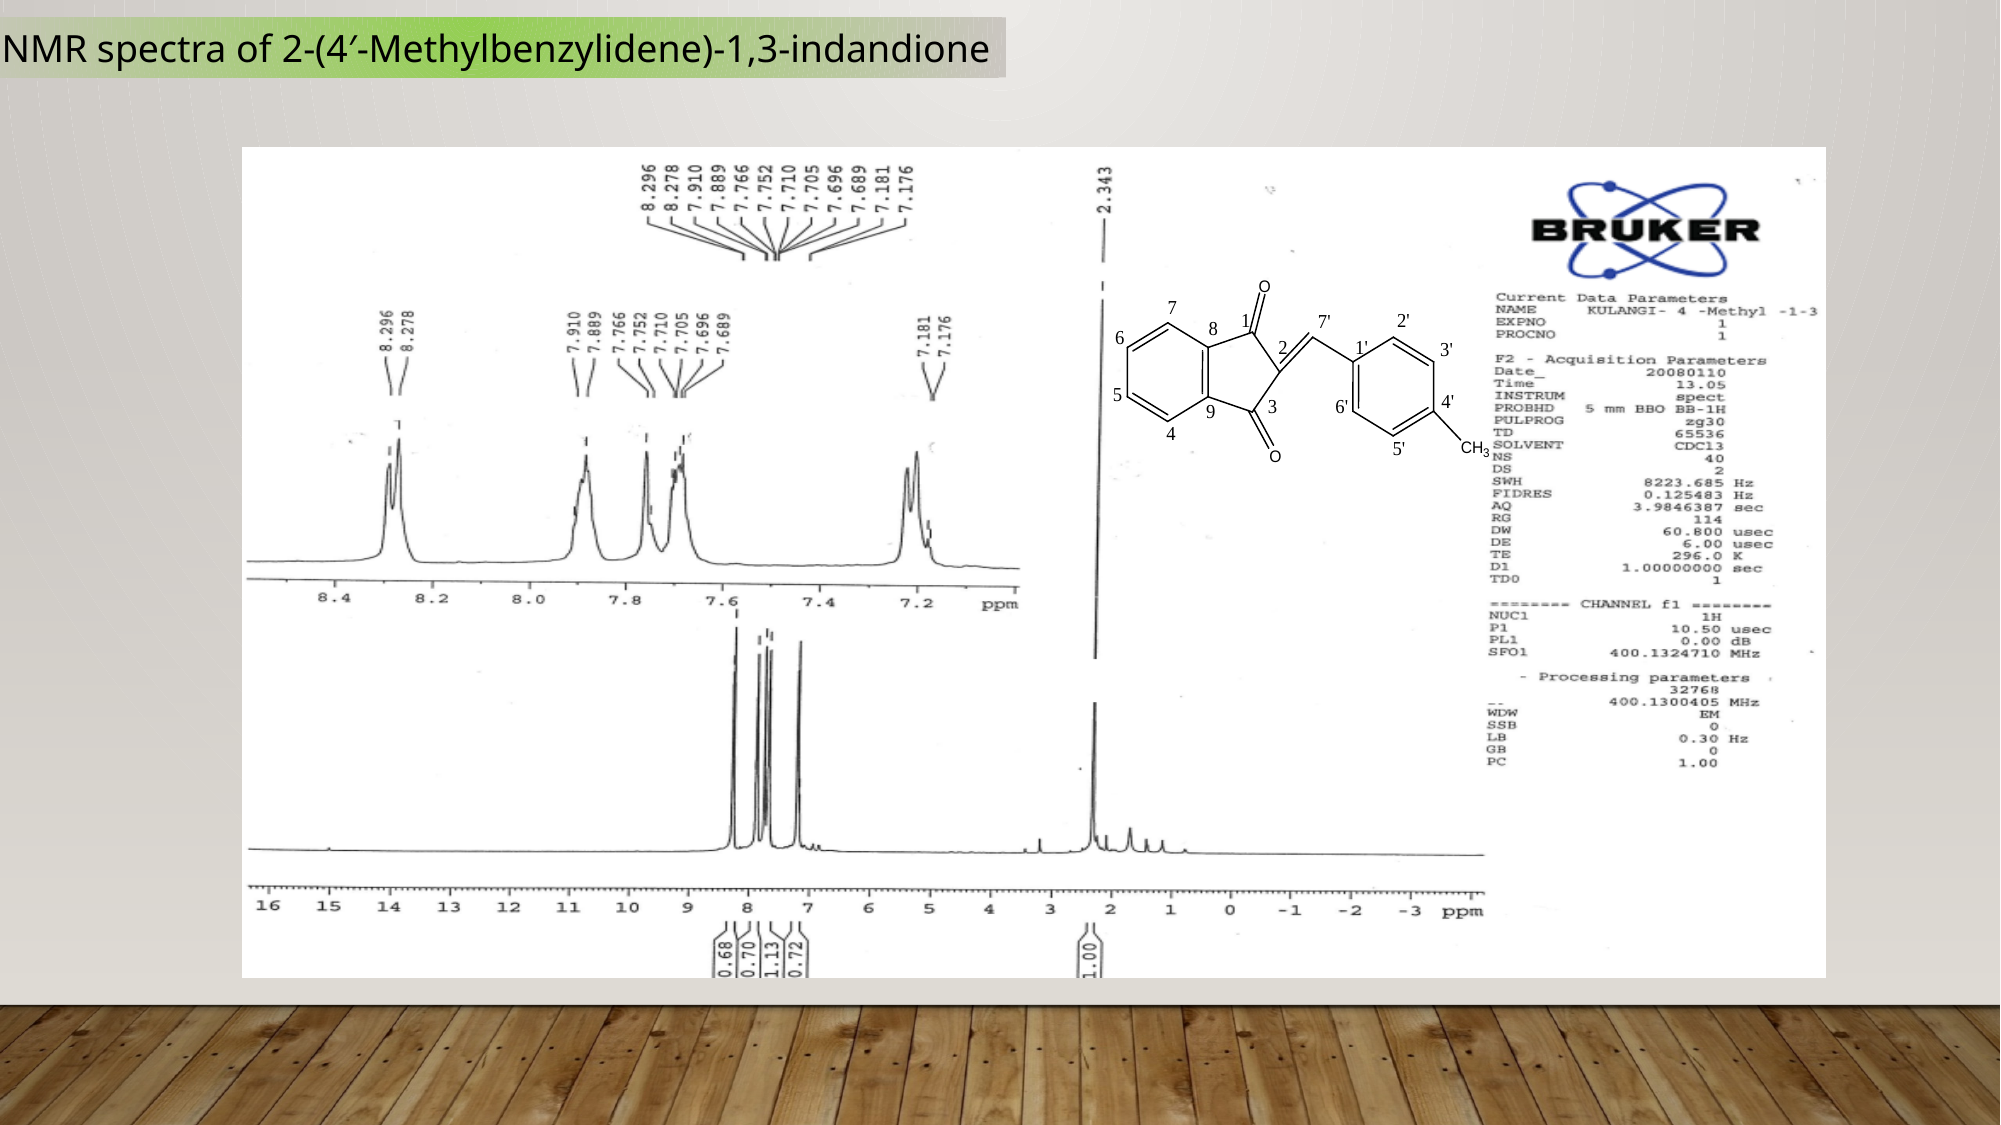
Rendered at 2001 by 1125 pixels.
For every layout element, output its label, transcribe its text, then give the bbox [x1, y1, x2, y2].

picture [0, 1005, 2000, 1125]
text_box 1H NMR spectra of 2-(4′-Methylbenzylidene)-1,3-indandione [0, 17, 1006, 78]
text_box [1109, 274, 1668, 467]
picture [242, 147, 1826, 978]
